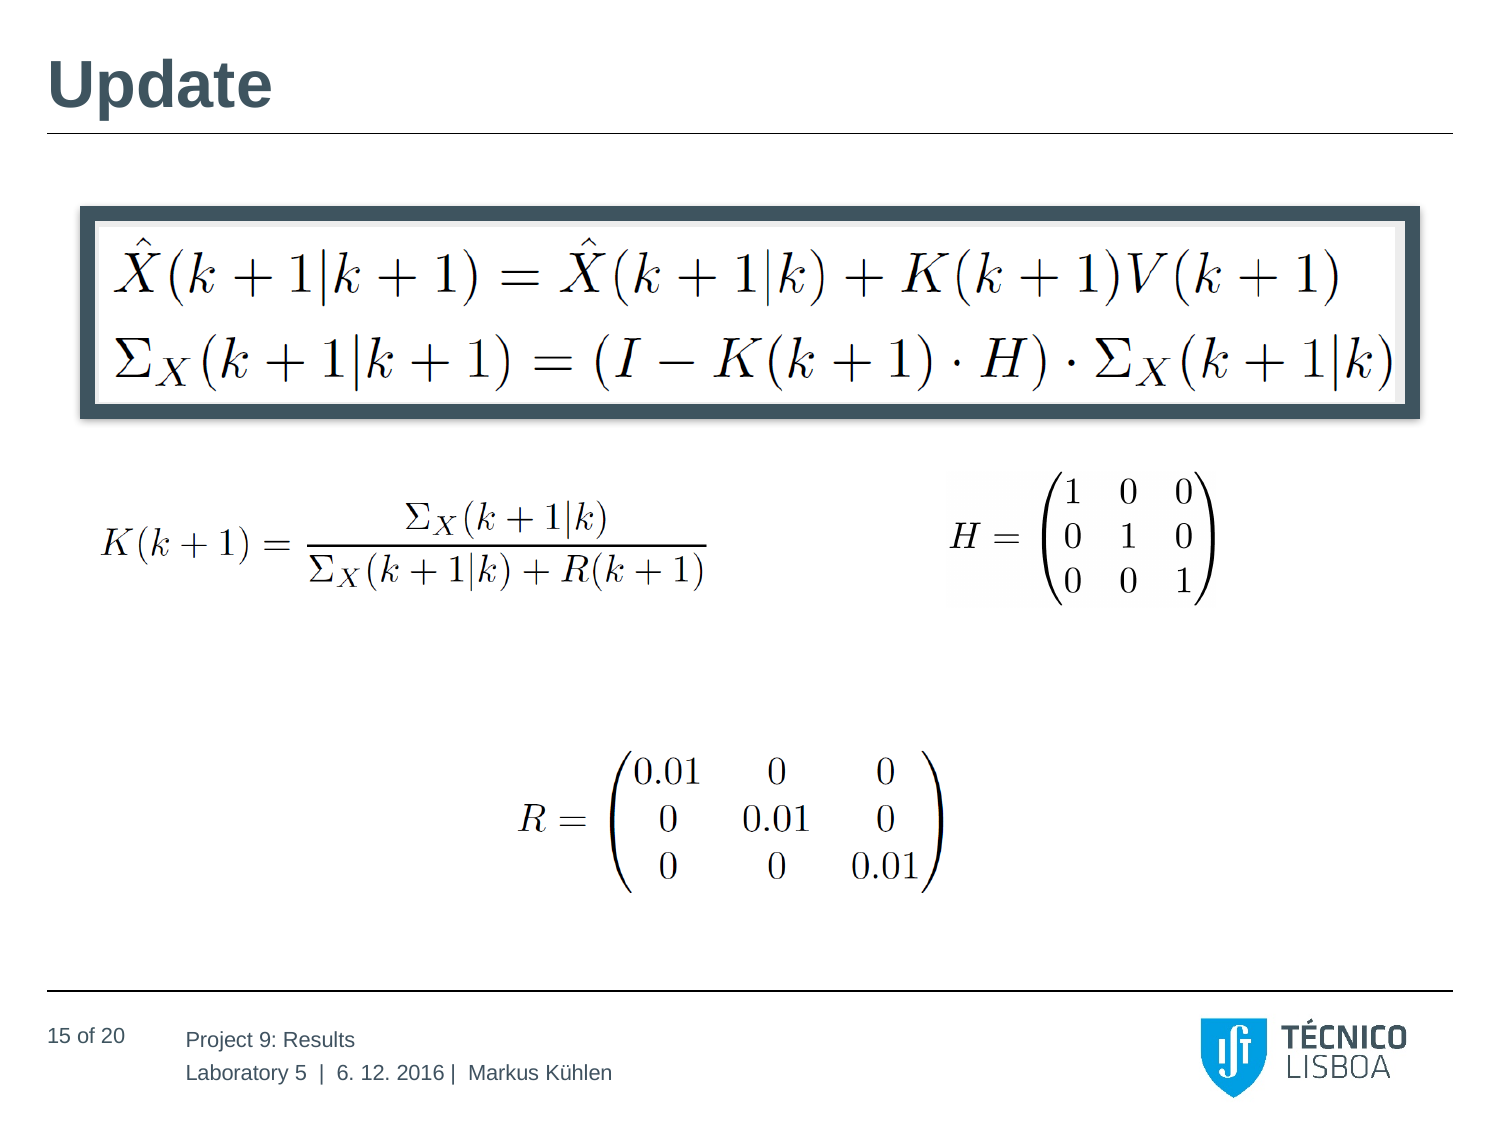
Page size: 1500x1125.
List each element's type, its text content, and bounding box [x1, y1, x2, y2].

picture [94, 220, 1406, 405]
title Update [47, 33, 1453, 123]
footer 15 of 20 [47, 1021, 168, 1087]
picture [513, 748, 948, 898]
picture [946, 470, 1216, 608]
picture [1188, 1003, 1419, 1105]
picture [94, 494, 713, 598]
